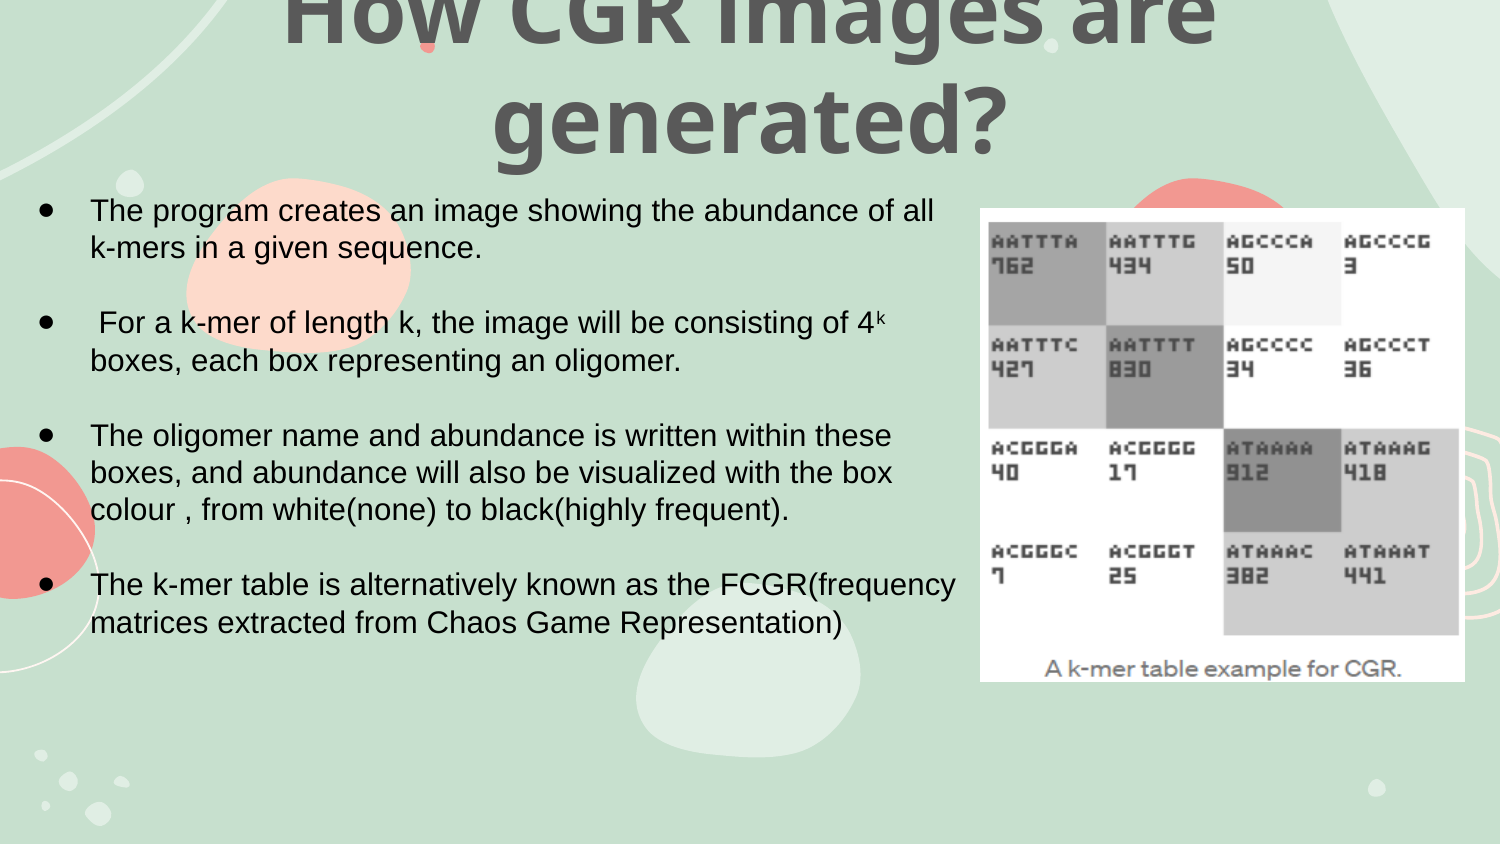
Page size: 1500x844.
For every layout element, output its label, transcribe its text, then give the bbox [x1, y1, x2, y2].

picture [980, 208, 1466, 683]
title How CGR images are generated? [164, 0, 1336, 125]
text_box [1134, 178, 1283, 207]
text_box The program creates an image showing the abundance of all k-mers in a given sequence. For a k-mer of length k, the image will be consisting of 4k boxes, each box representing an oligomer. The oligomer name and abundance is written within these boxes, and abundance will also be visualized with the box colour , from white(none) to black(highly frequent). The k-mer table is alternatively known as the FCGR(frequency matrices extracted from Chaos Game Representation) [0, 137, 981, 842]
